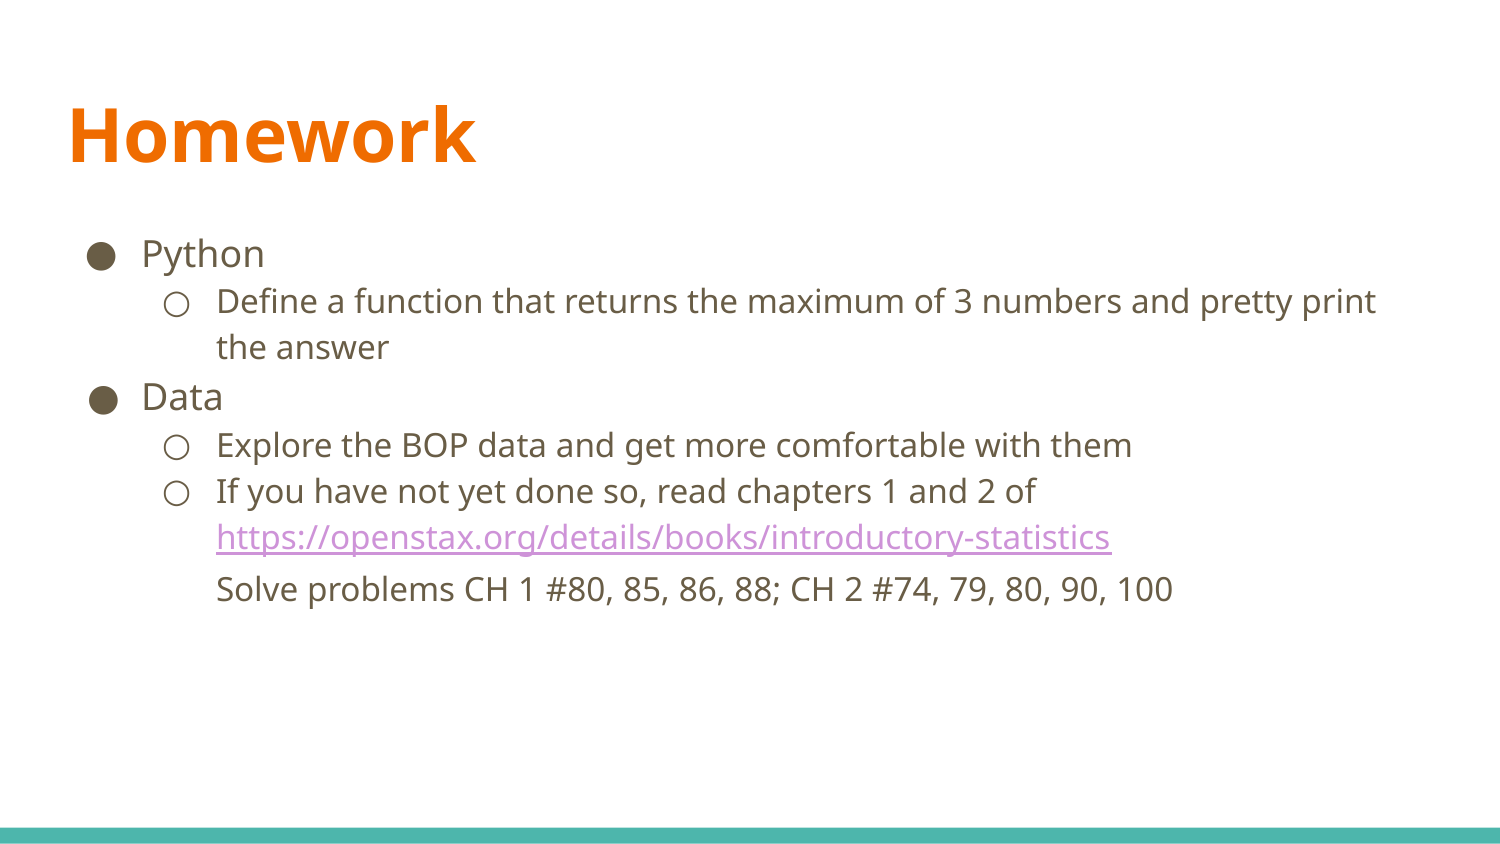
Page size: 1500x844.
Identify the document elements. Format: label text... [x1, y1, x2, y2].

list Python Define a function that returns the maximum of 3 numbers and pretty print the answer Data Explore the BOP data and get more comfortable with them If you have not yet done so, read chapters 1 and 2 of https://openstax.org/details/books/introductory-statistics Solve problems CH 1 #80, 85, 86, 88; CH 2 #74, 79, 80, 90, 100 [51, 207, 1449, 750]
title Homework [51, 72, 1449, 189]
